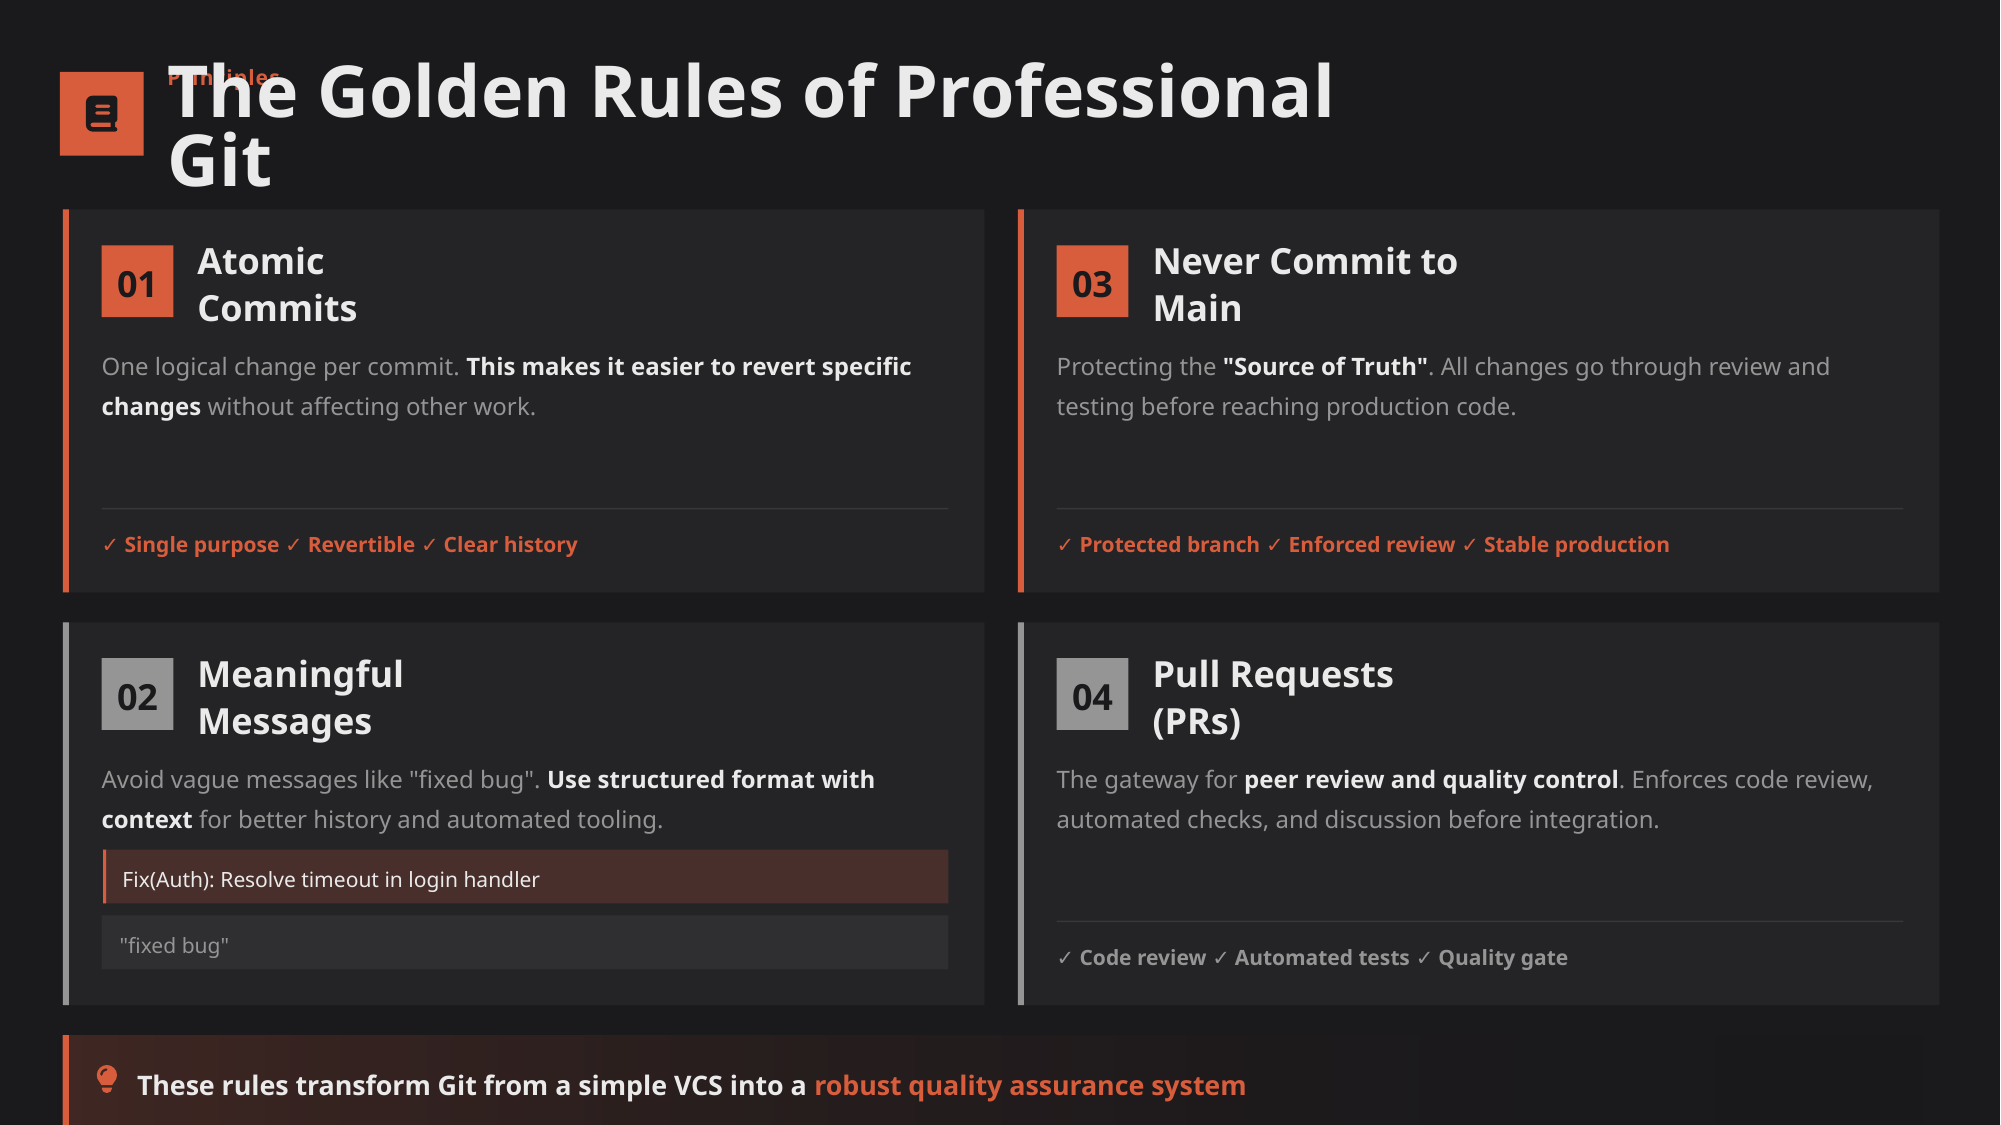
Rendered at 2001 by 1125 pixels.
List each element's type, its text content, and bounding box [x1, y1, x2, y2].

text_box [96, 1065, 117, 1086]
text_box The gateway for peer review and quality control. Enforces code review, automated checks, and discussion before integration. [1056, 753, 1916, 832]
text_box 01 [92, 245, 183, 318]
text_box Principles [167, 59, 1359, 90]
text_box Pull Requests (PRs) [1152, 670, 1482, 718]
text_box [1017, 622, 1024, 1006]
text_box Never Commit to Main [1152, 257, 1525, 306]
text_box 03 [1047, 245, 1138, 318]
text_box [101, 1087, 112, 1093]
text_box Protecting the "Source of Truth". All changes go through review and testing before reaching production code. [1056, 341, 1916, 419]
text_box [62, 209, 69, 593]
text_box [1024, 622, 1940, 1006]
text_box Meaningful Messages [197, 670, 564, 718]
text_box [59, 71, 144, 156]
text_box The Golden Rules of Professional Git [167, 95, 1384, 168]
text_box [62, 622, 69, 1006]
text_box [101, 915, 949, 970]
text_box [69, 209, 985, 593]
text_box ✓ Single purpose ✓ Revertible ✓ Clear history [101, 526, 959, 557]
text_box Atomic Commits [197, 257, 482, 306]
text_box 04 [1047, 658, 1138, 730]
text_box [85, 95, 118, 132]
text_box [69, 1035, 1941, 1125]
text_box These rules transform Git from a simple VCS into a robust quality assurance system [137, 1059, 1930, 1101]
text_box ✓ Protected branch ✓ Enforced review ✓ Stable production [1056, 526, 1914, 557]
text_box Fix(Auth): Resolve timeout in login handler [122, 861, 941, 892]
text_box [1017, 209, 1024, 593]
text_box "fixed bug" [119, 927, 941, 958]
text_box 02 [92, 658, 183, 730]
text_box [1024, 209, 1940, 593]
text_box One logical change per commit. This makes it easier to revert specific changes without affecting other work. [101, 341, 961, 419]
text_box [69, 622, 985, 1006]
text_box Avoid vague messages like "fixed bug". Use structured format with context for better history and automated tooling. [101, 753, 961, 832]
text_box [103, 849, 107, 904]
text_box ✓ Code review ✓ Automated tests ✓ Quality gate [1056, 939, 1914, 970]
text_box [62, 1035, 69, 1125]
text_box [107, 849, 949, 904]
